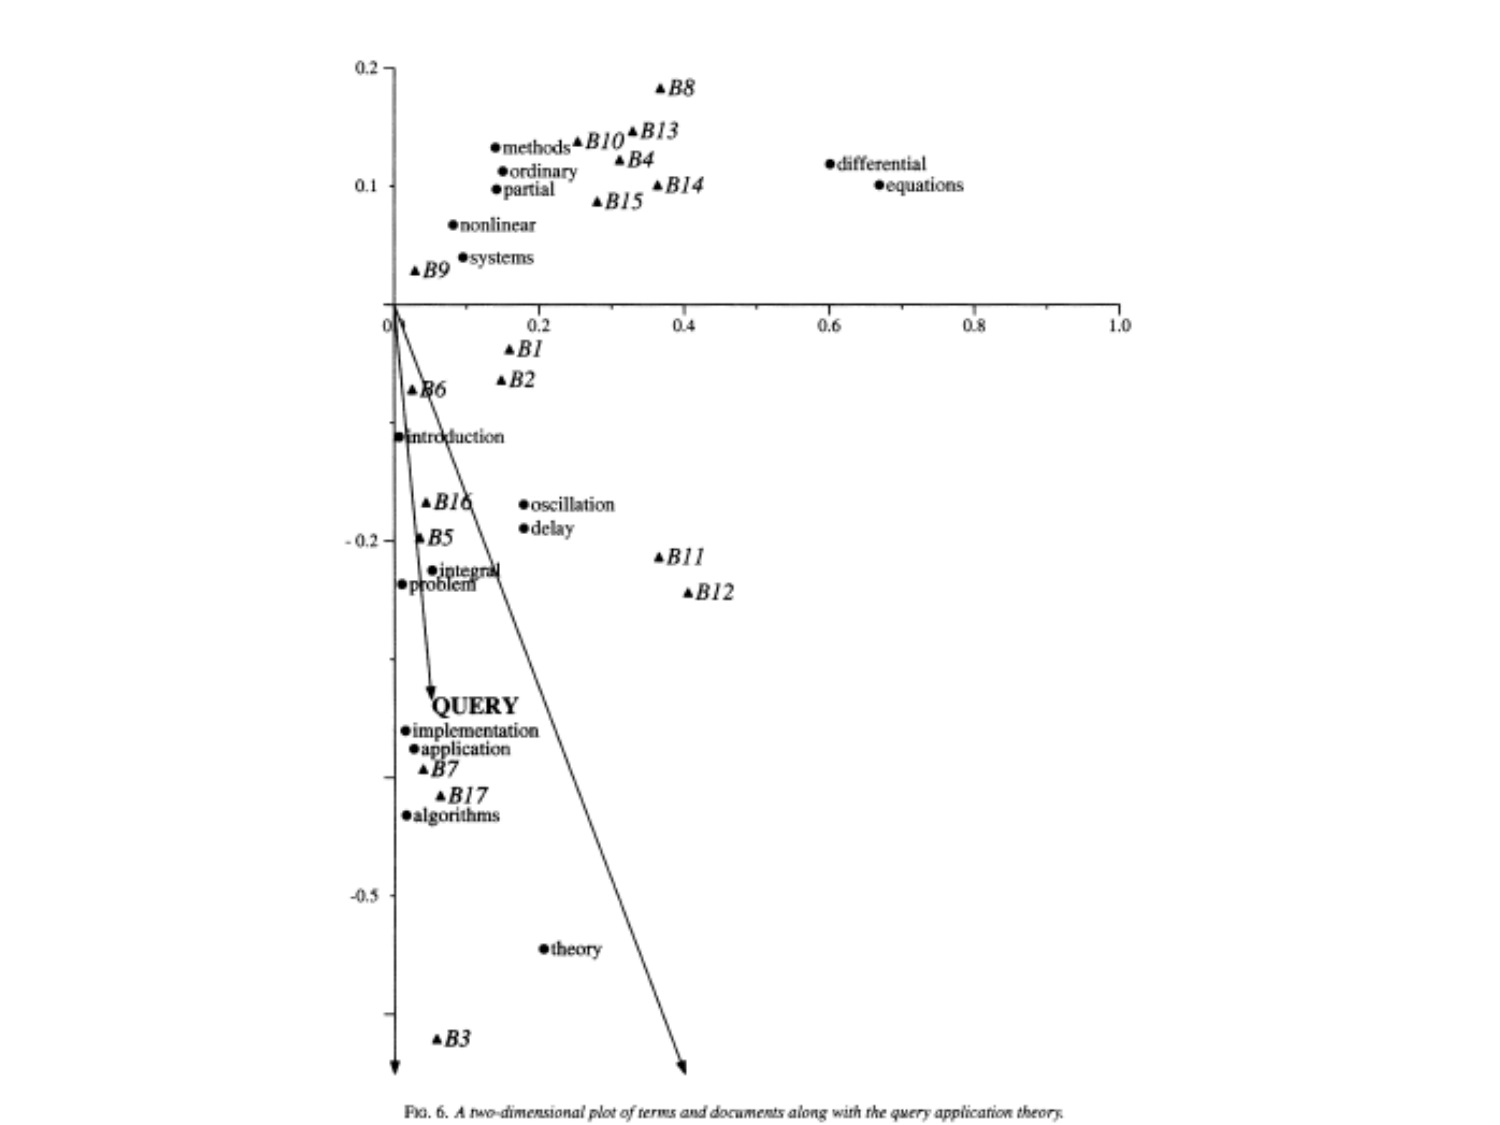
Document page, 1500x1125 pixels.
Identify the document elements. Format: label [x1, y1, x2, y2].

picture [327, 46, 1149, 1125]
